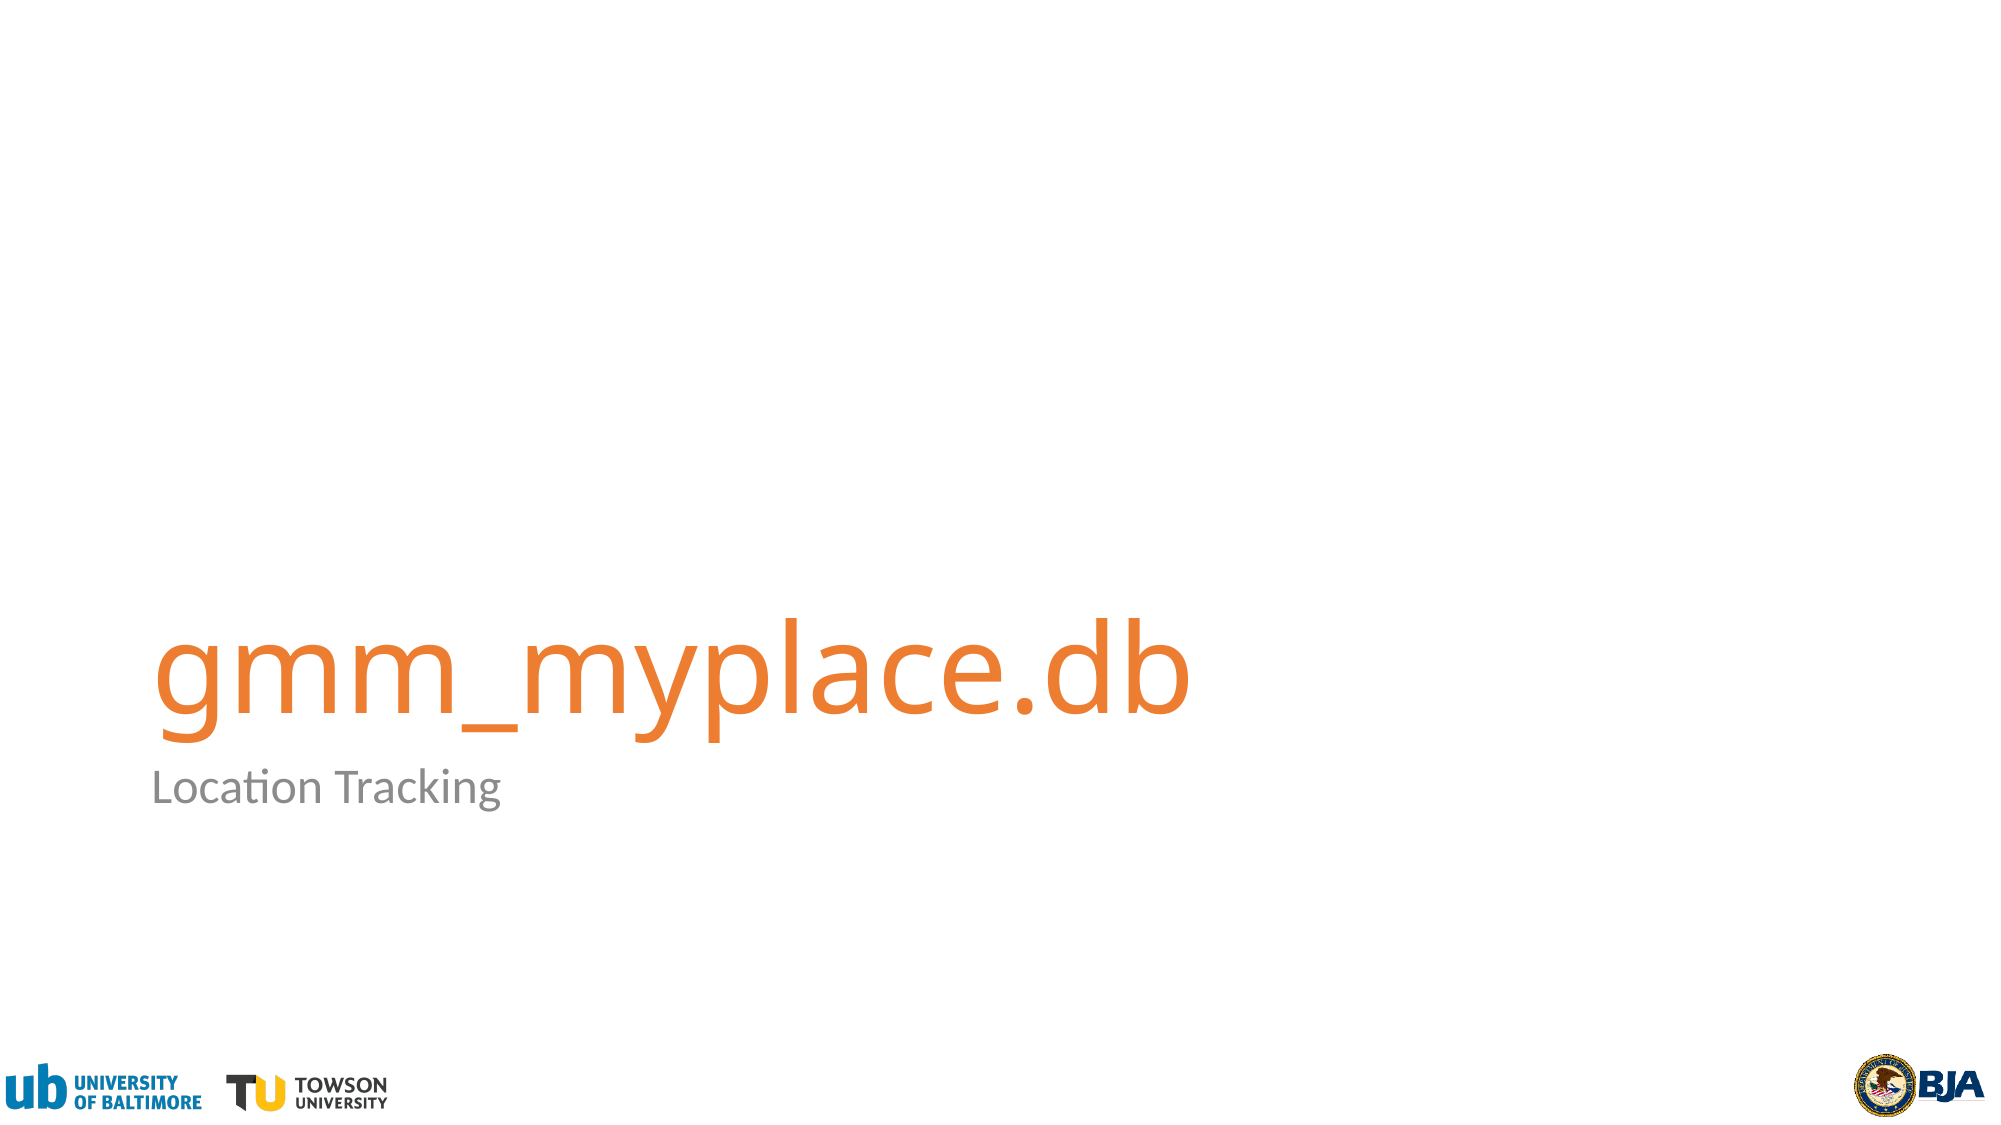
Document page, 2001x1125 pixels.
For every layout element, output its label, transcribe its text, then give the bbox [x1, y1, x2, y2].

title gmm_myplace.db [136, 280, 1862, 749]
picture [1854, 1054, 1986, 1117]
picture [0, 1031, 407, 1125]
list Location Tracking [136, 752, 1862, 999]
